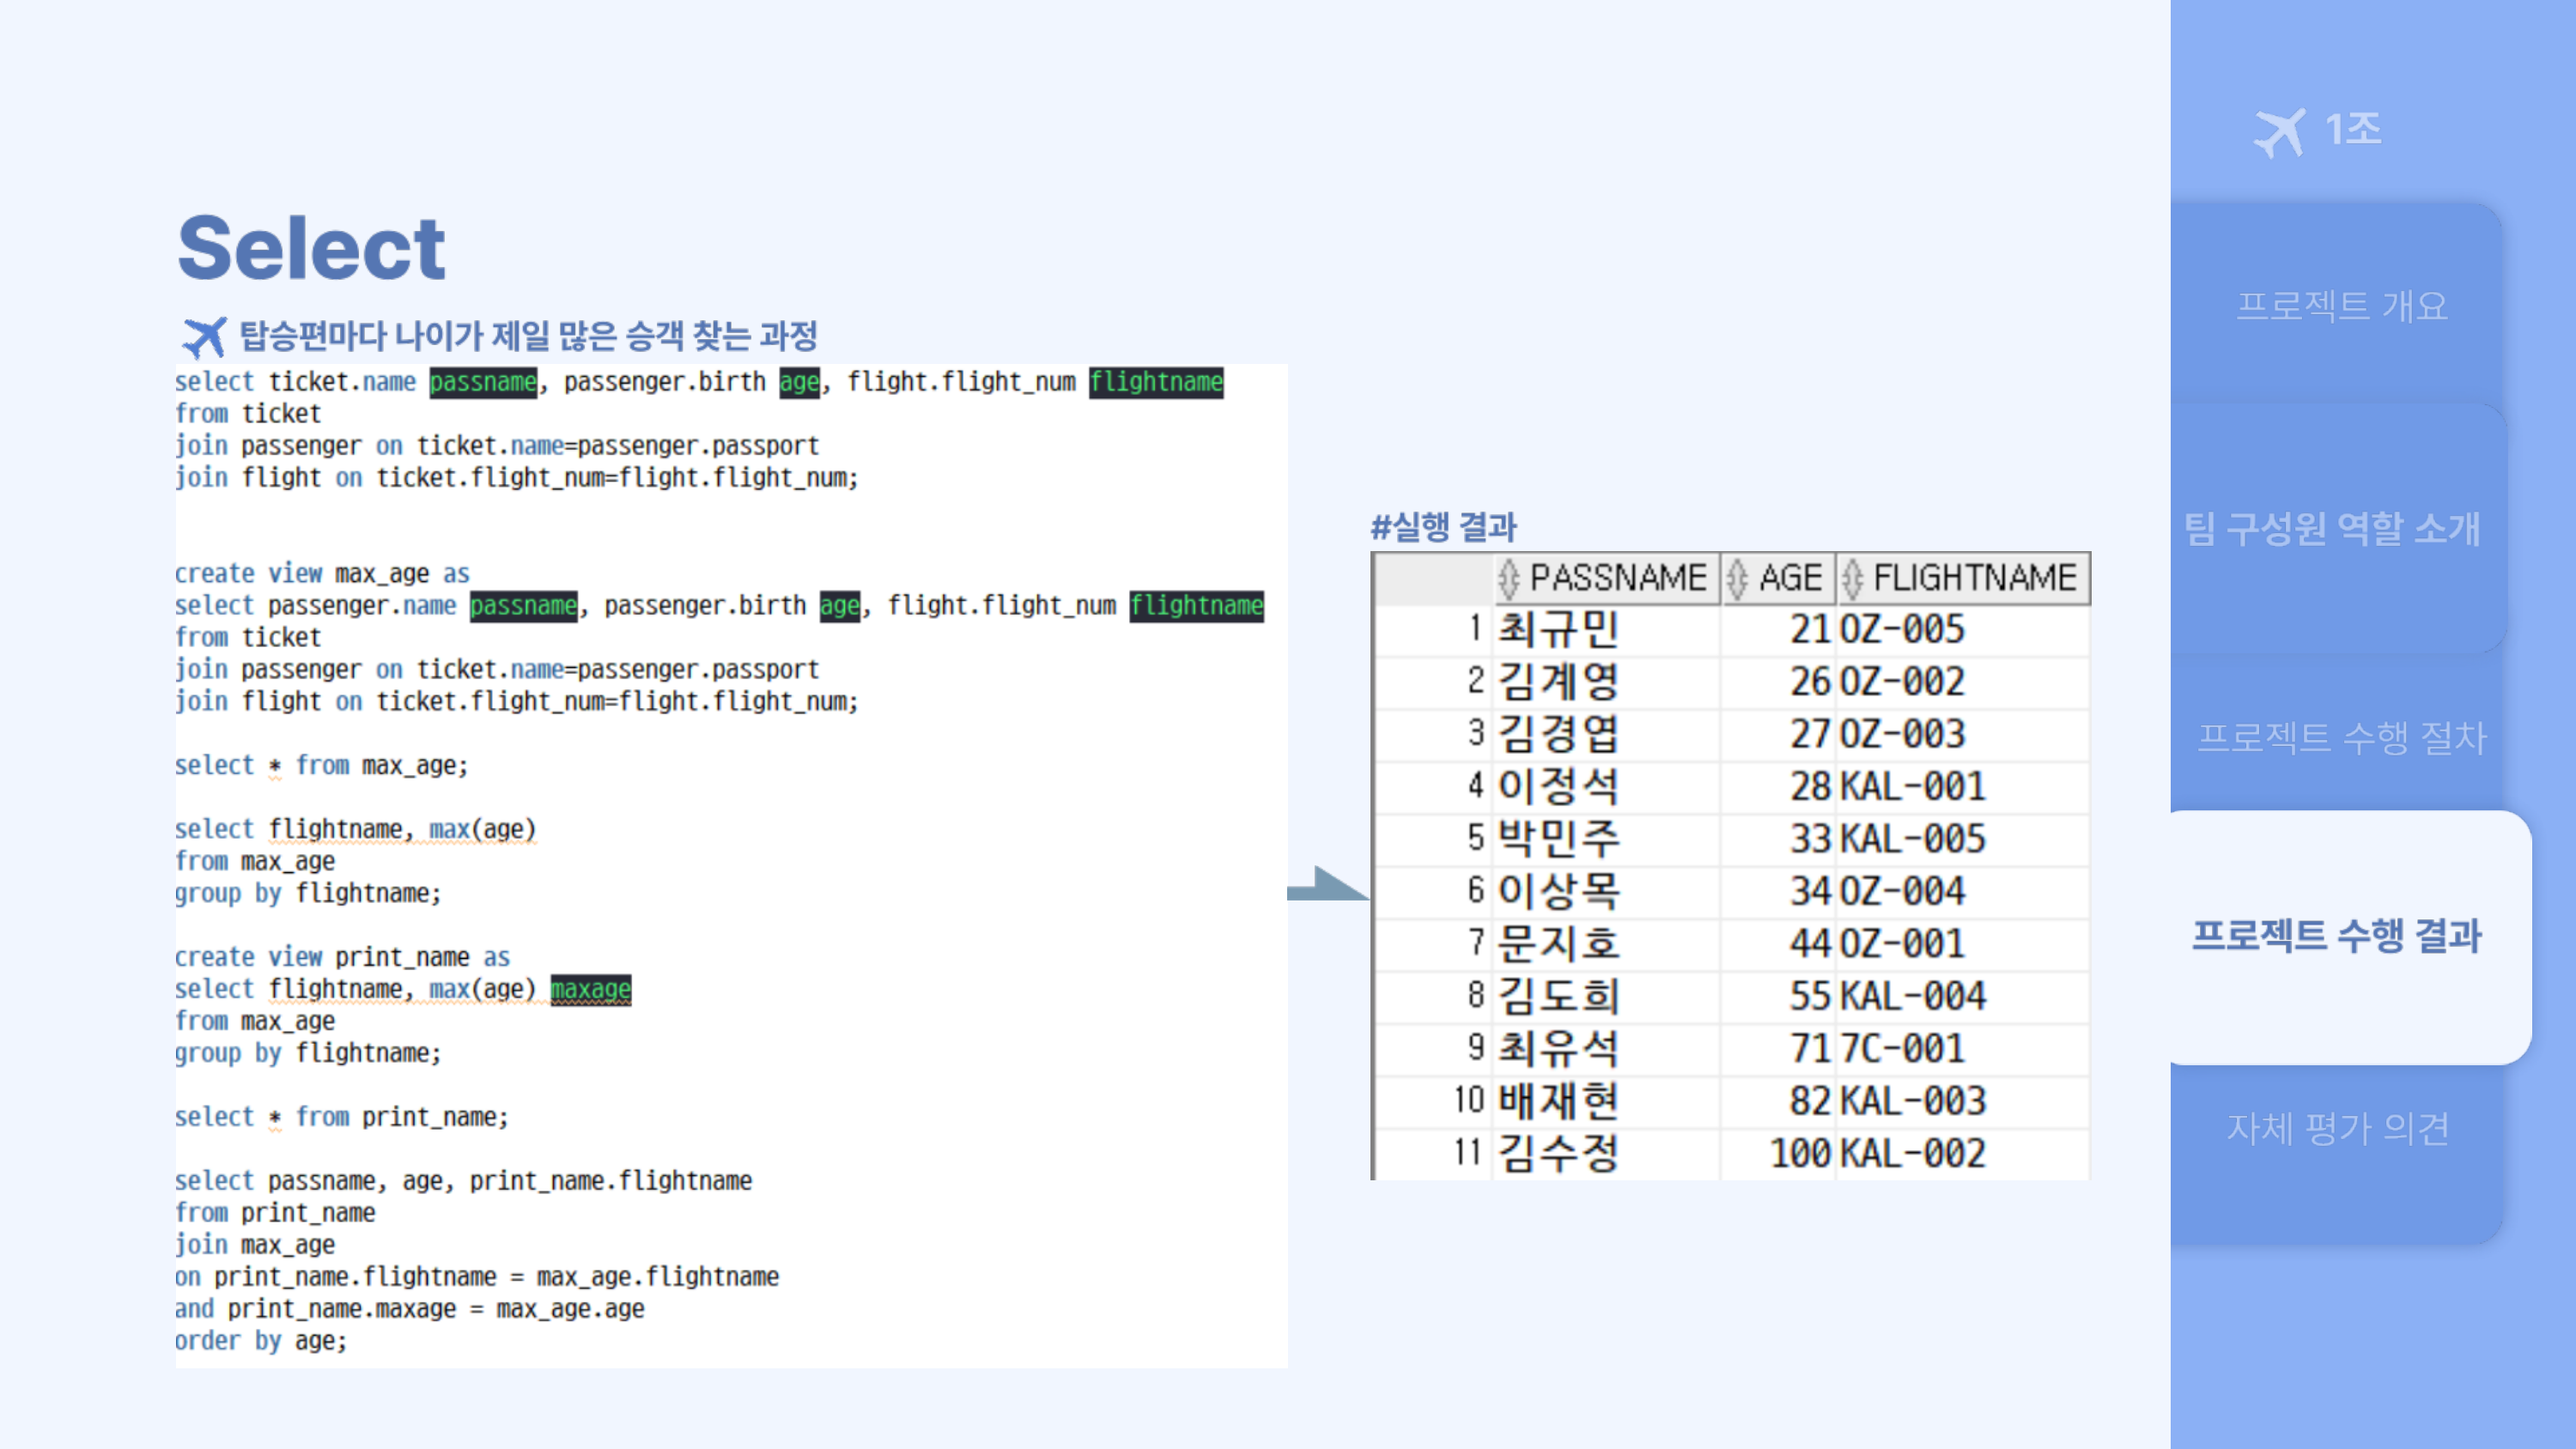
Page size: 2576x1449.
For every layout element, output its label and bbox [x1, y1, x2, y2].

text_box [1287, 865, 1372, 901]
text_box [2175, 1072, 2504, 1245]
picture [2175, 1097, 2470, 1172]
text_box [182, 310, 231, 360]
picture [2171, 903, 2502, 979]
text_box [2175, 203, 2502, 402]
picture [2171, 77, 2576, 1372]
text_box [1370, 551, 2093, 1181]
text_box [2175, 810, 2532, 1065]
text_box [176, 364, 1288, 1368]
text_box [2175, 660, 2502, 809]
text_box [2175, 403, 2508, 653]
picture [1364, 499, 1536, 565]
text_box [0, 0, 2171, 1449]
text_box [2241, 88, 2505, 172]
picture [163, 173, 835, 376]
picture [2171, 496, 2502, 572]
